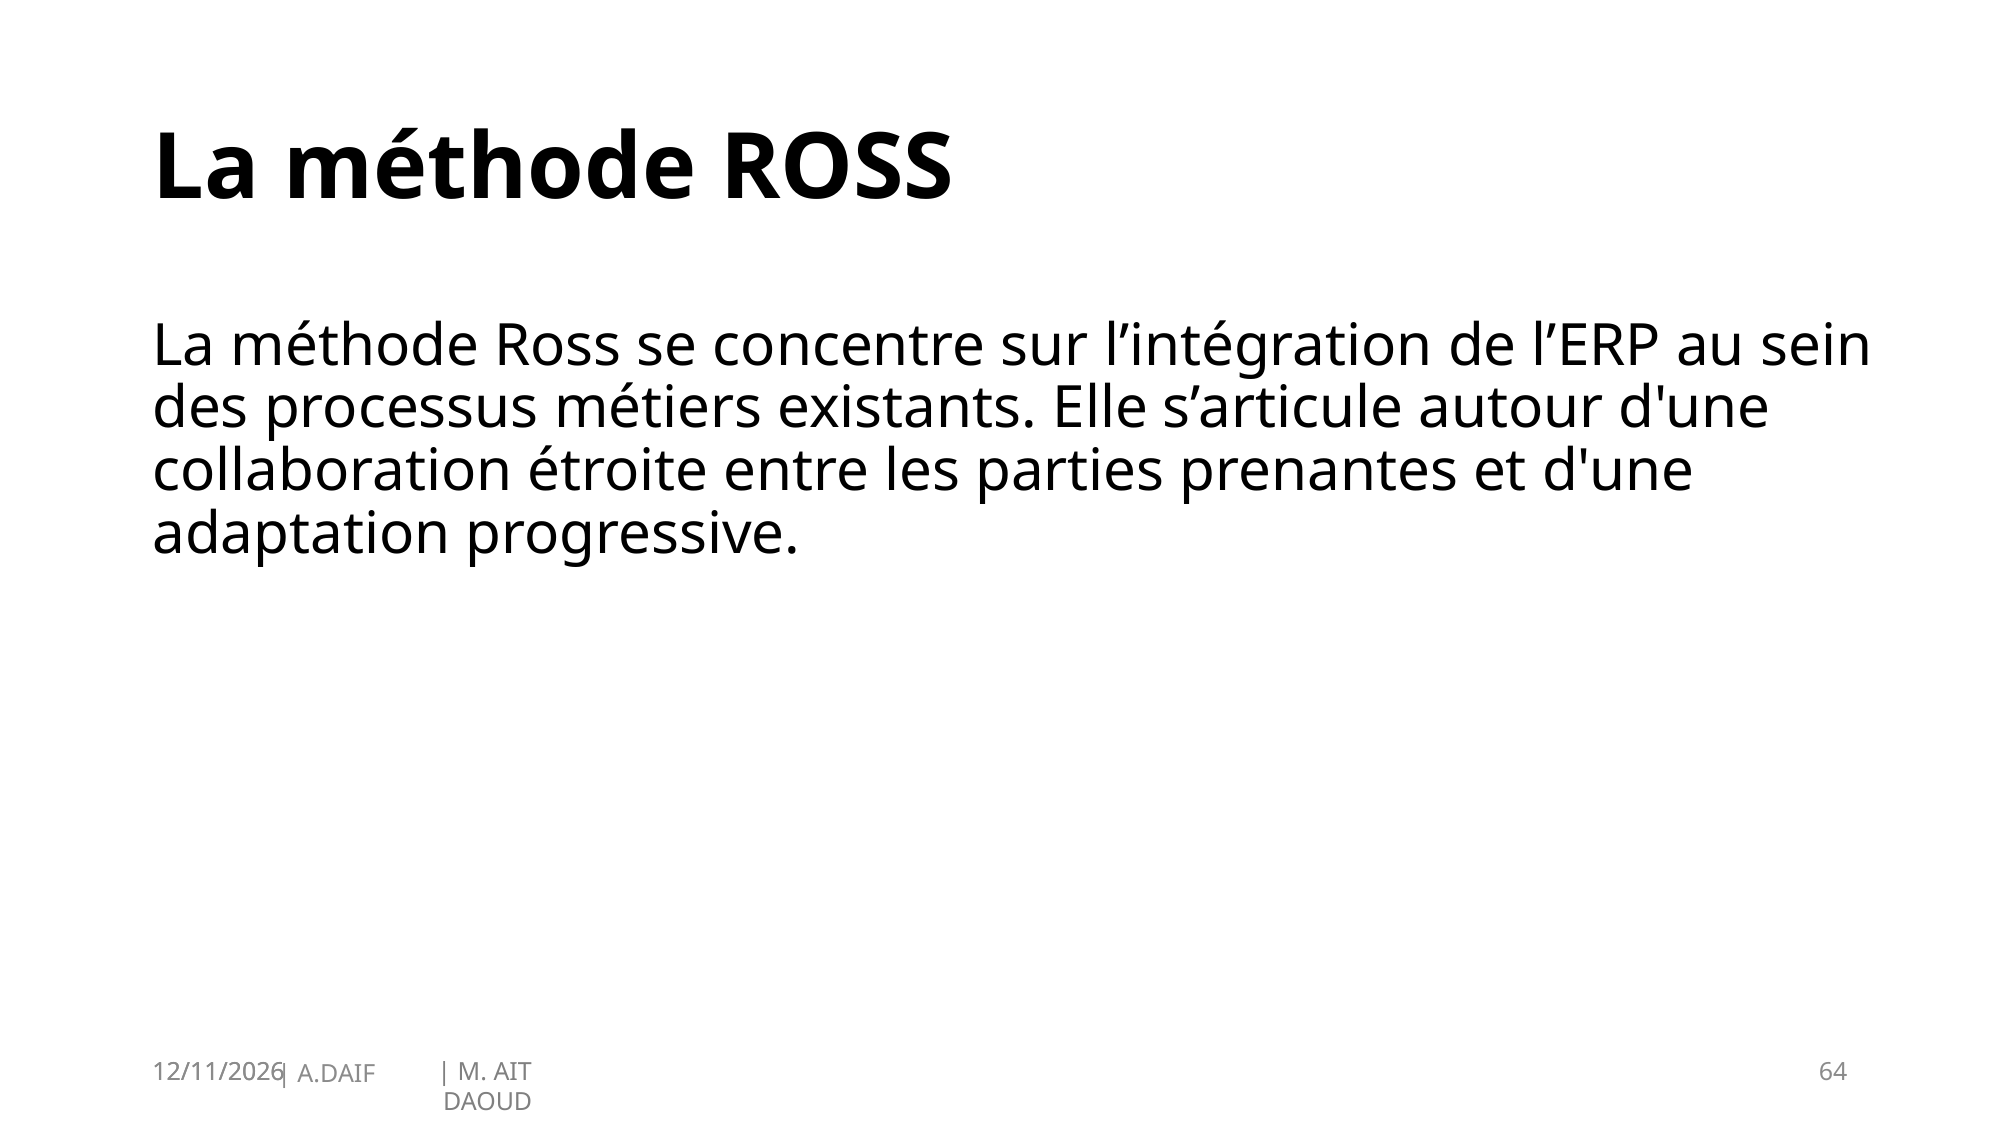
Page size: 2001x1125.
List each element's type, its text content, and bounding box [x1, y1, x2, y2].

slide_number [137, 1042, 588, 1103]
list La méthode Ross se concentre sur l’intégration de l’ERP au sein des processus métiers existants. Elle s’articule autour d'une collaboration étroite entre les parties prenantes et d'une adaptation progressive. [137, 226, 1926, 941]
slide_number 64 [1412, 1042, 1863, 1103]
title La méthode ROSS [137, 59, 1863, 226]
